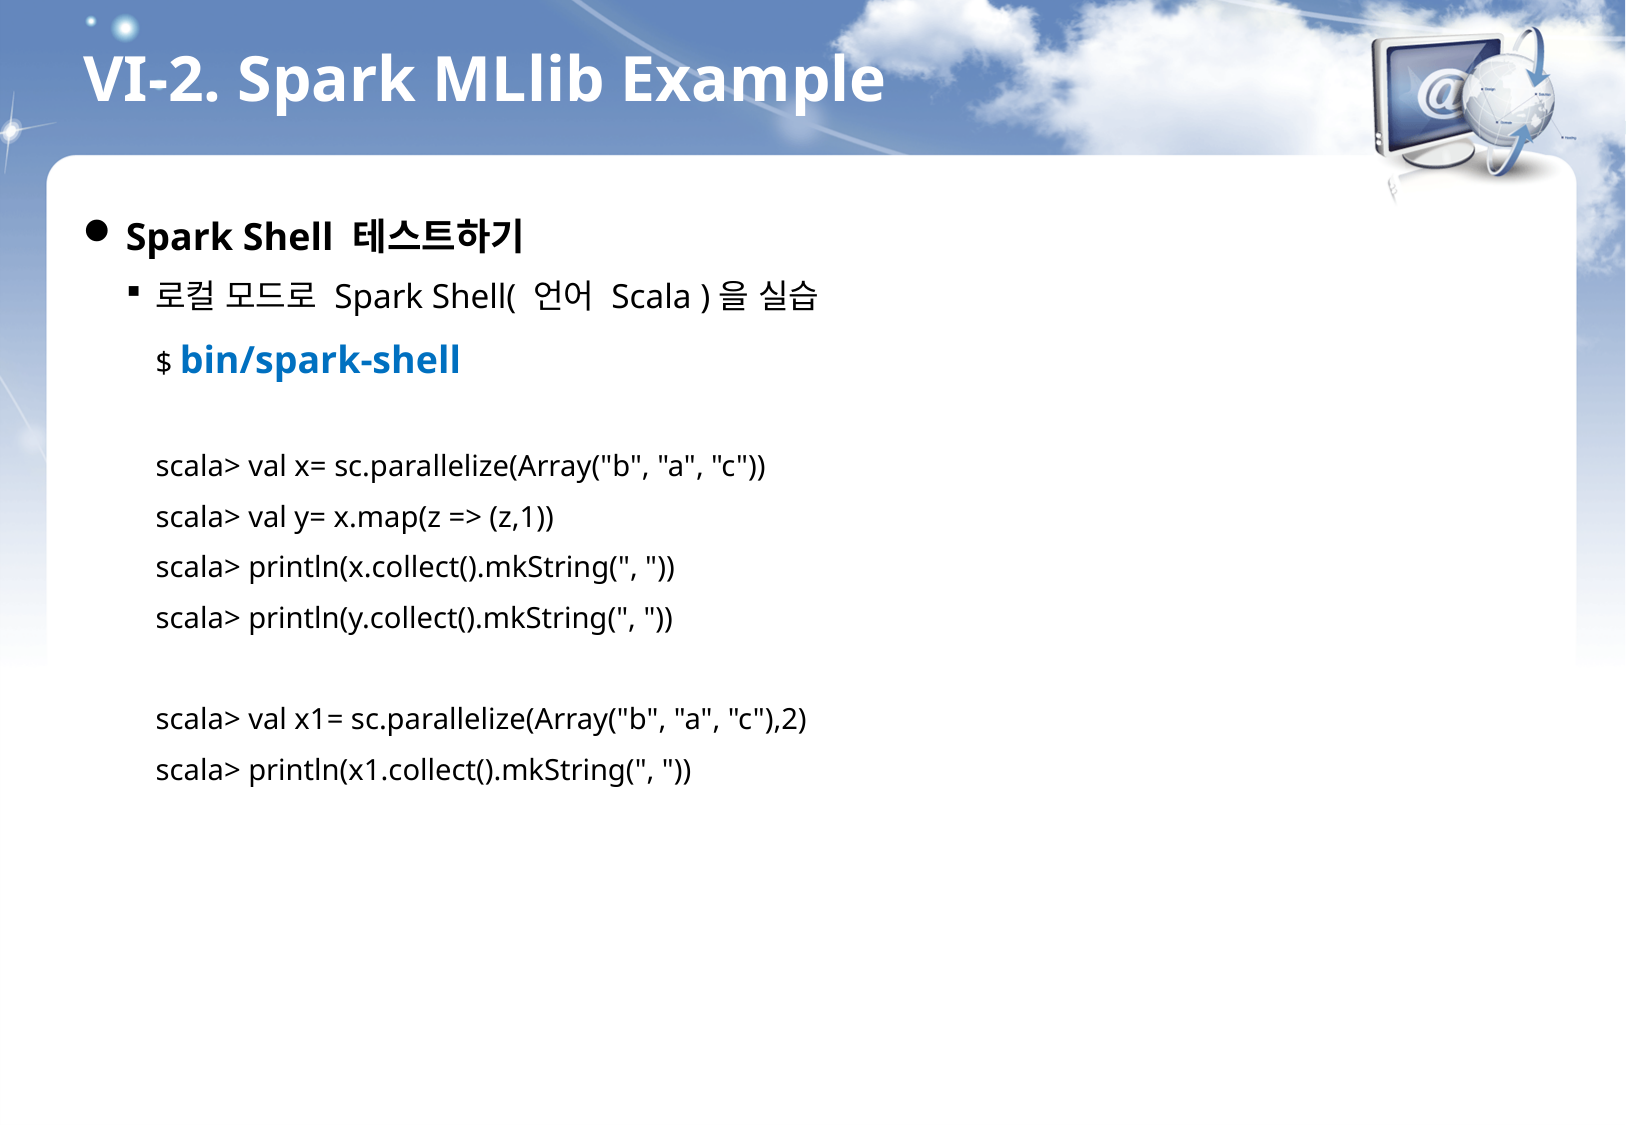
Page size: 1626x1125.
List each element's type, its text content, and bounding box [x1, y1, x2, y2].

picture [0, 0, 1626, 1125]
text_box Spark Shell 테스트하기 로컬 모드로 Spark Shell( 언어 Scala )을 실습 $ bin/spark-shell scala> val x= sc.parallelize(Array("b", "a", "c")) scala> val y= x.map(z => (z,1)) scala> println(x.collect().mkString(", ")) scala> println(y.collect().mkString(", ")) scala> val x1= sc.parallelize(Array("b", "a", "c"),2) scala> println(x1.collect().mkString(", ")) [68, 196, 1557, 794]
title VI-2. Spark MLlib Example [68, 31, 1464, 138]
